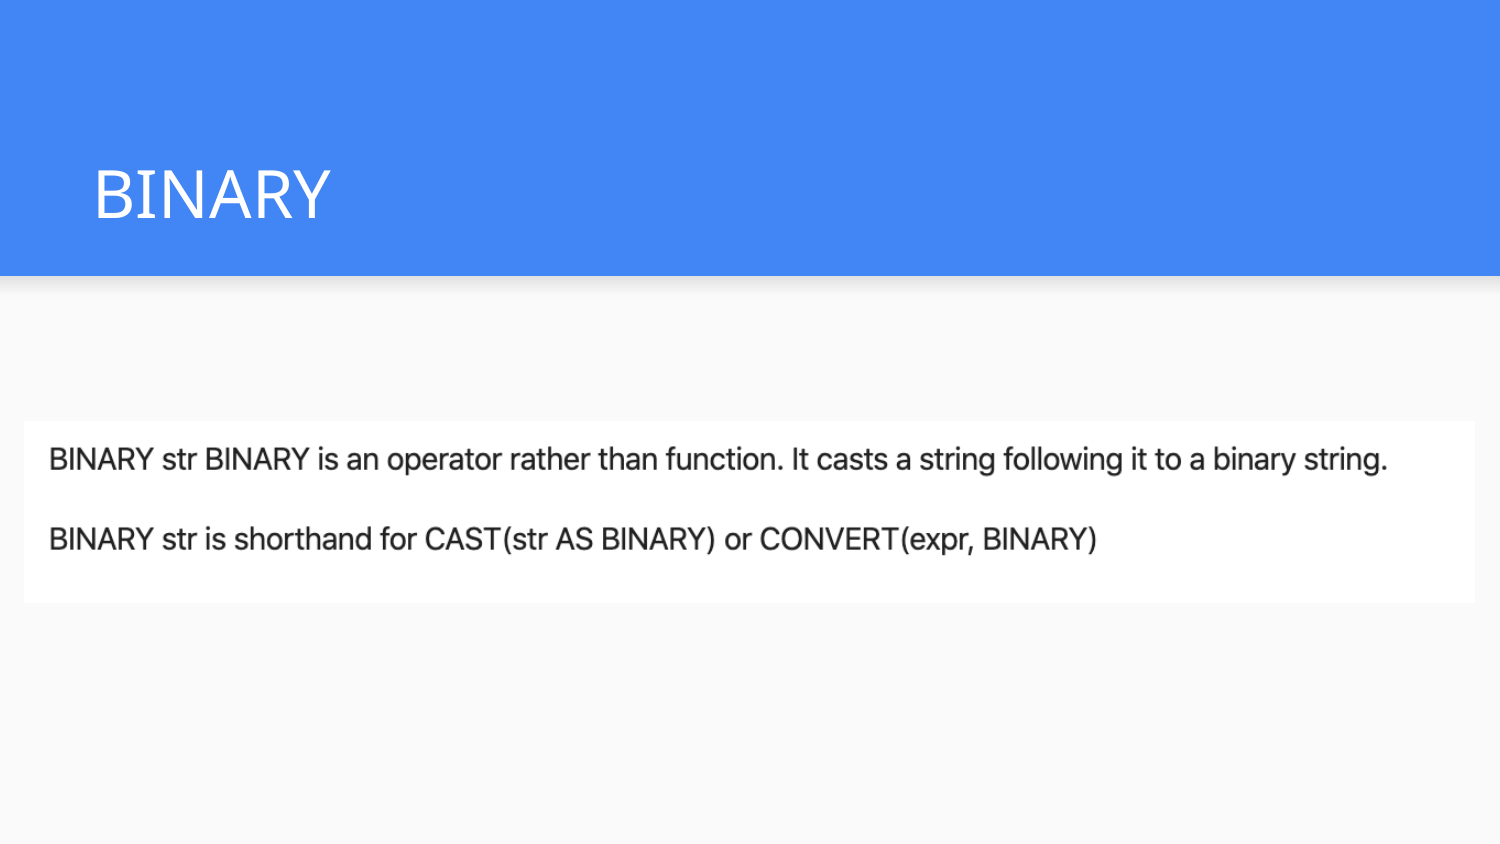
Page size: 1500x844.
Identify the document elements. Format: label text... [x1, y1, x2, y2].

picture [24, 421, 1476, 603]
title BINARY [77, 121, 1427, 248]
